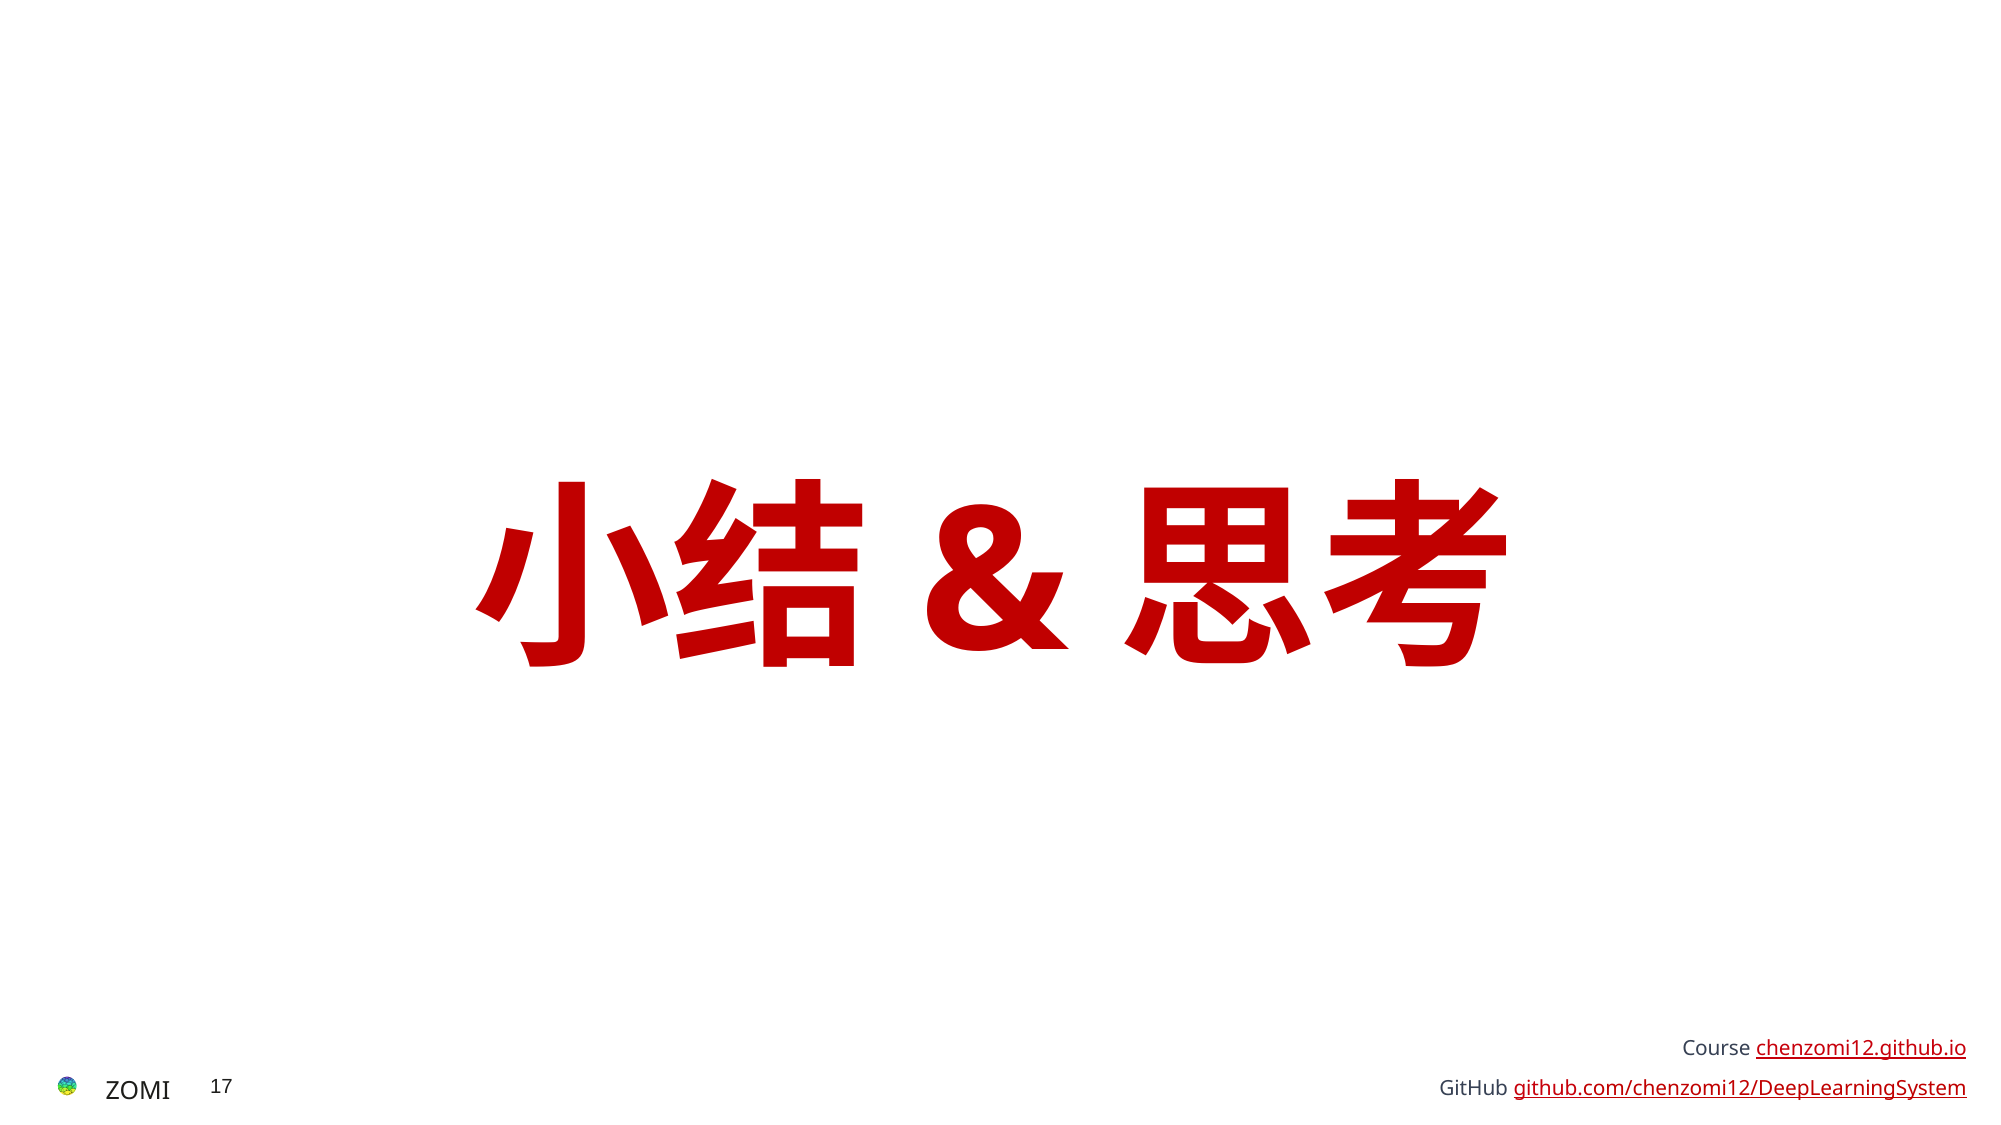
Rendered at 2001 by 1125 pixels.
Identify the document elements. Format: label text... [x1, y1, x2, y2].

list 小结&思考 [79, 80, 1910, 986]
picture [58, 1077, 76, 1095]
